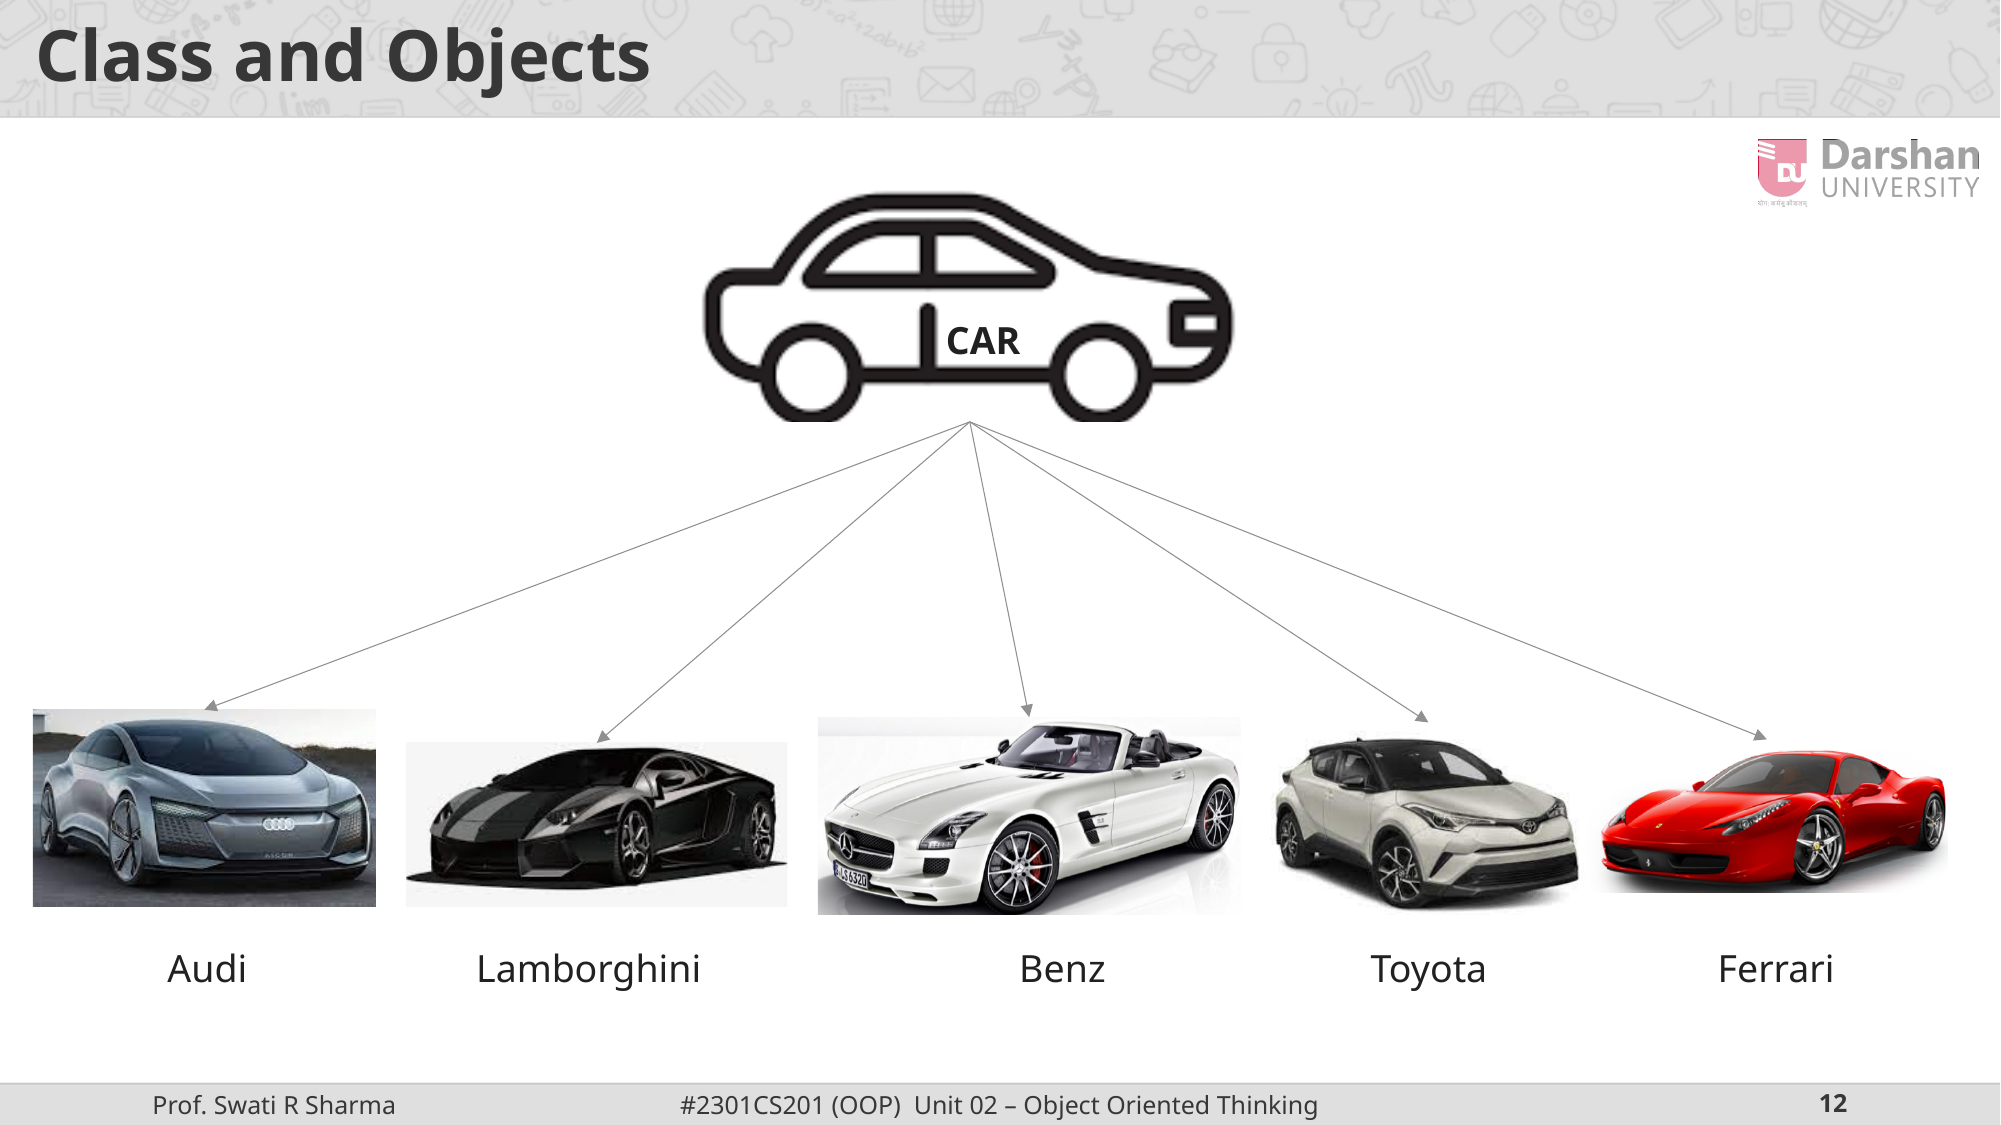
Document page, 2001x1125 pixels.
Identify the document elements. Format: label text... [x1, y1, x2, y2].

picture [817, 740, 1241, 915]
table_header Benz [779, 935, 1160, 996]
table_header Ferrari [1542, 935, 1923, 996]
picture [639, 171, 1300, 421]
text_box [204, 421, 596, 710]
picture [32, 709, 376, 907]
picture [406, 742, 788, 907]
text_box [969, 421, 1767, 740]
table_header Lamborghini [398, 935, 779, 996]
table_header Toyota [1160, 935, 1542, 996]
picture [1270, 739, 1948, 915]
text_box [596, 421, 970, 743]
text_box A [1758, 139, 1979, 207]
table_header Audi [17, 935, 398, 996]
title Class and Objects [0, 0, 2000, 117]
